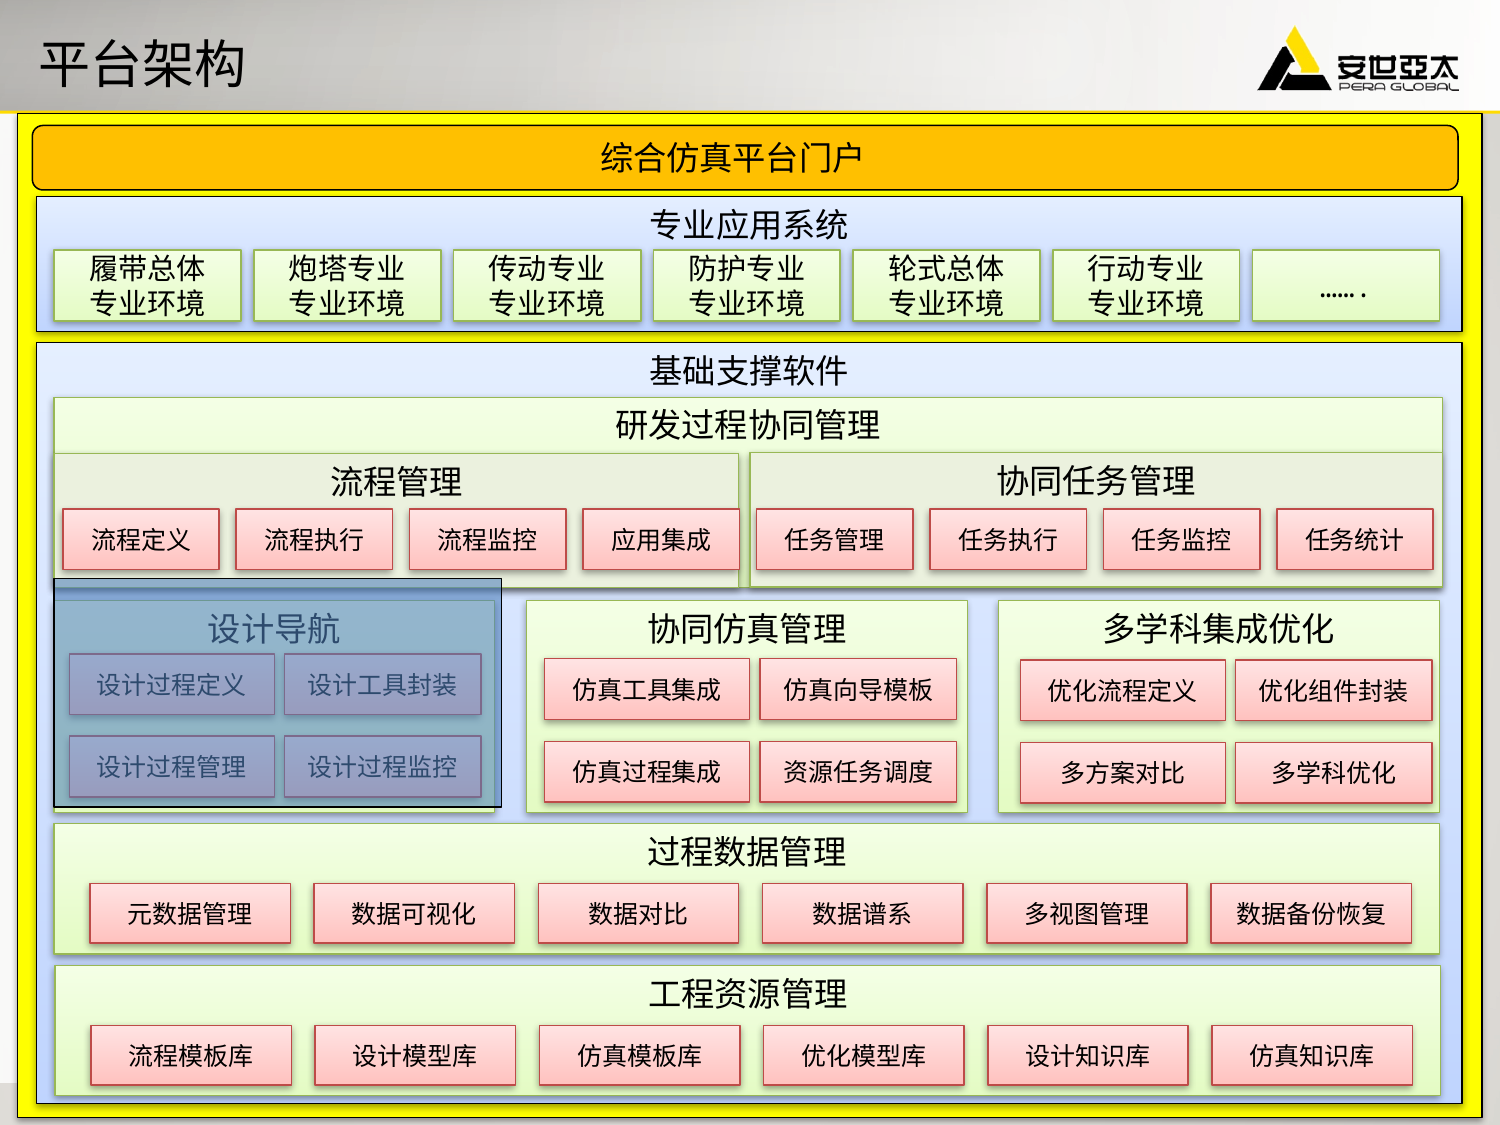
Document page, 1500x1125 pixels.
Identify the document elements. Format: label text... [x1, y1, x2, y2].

picture [0, 0, 1500, 110]
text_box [17, 113, 1483, 1118]
title 平台架构 [23, 6, 1046, 112]
picture [0, 114, 1500, 1125]
